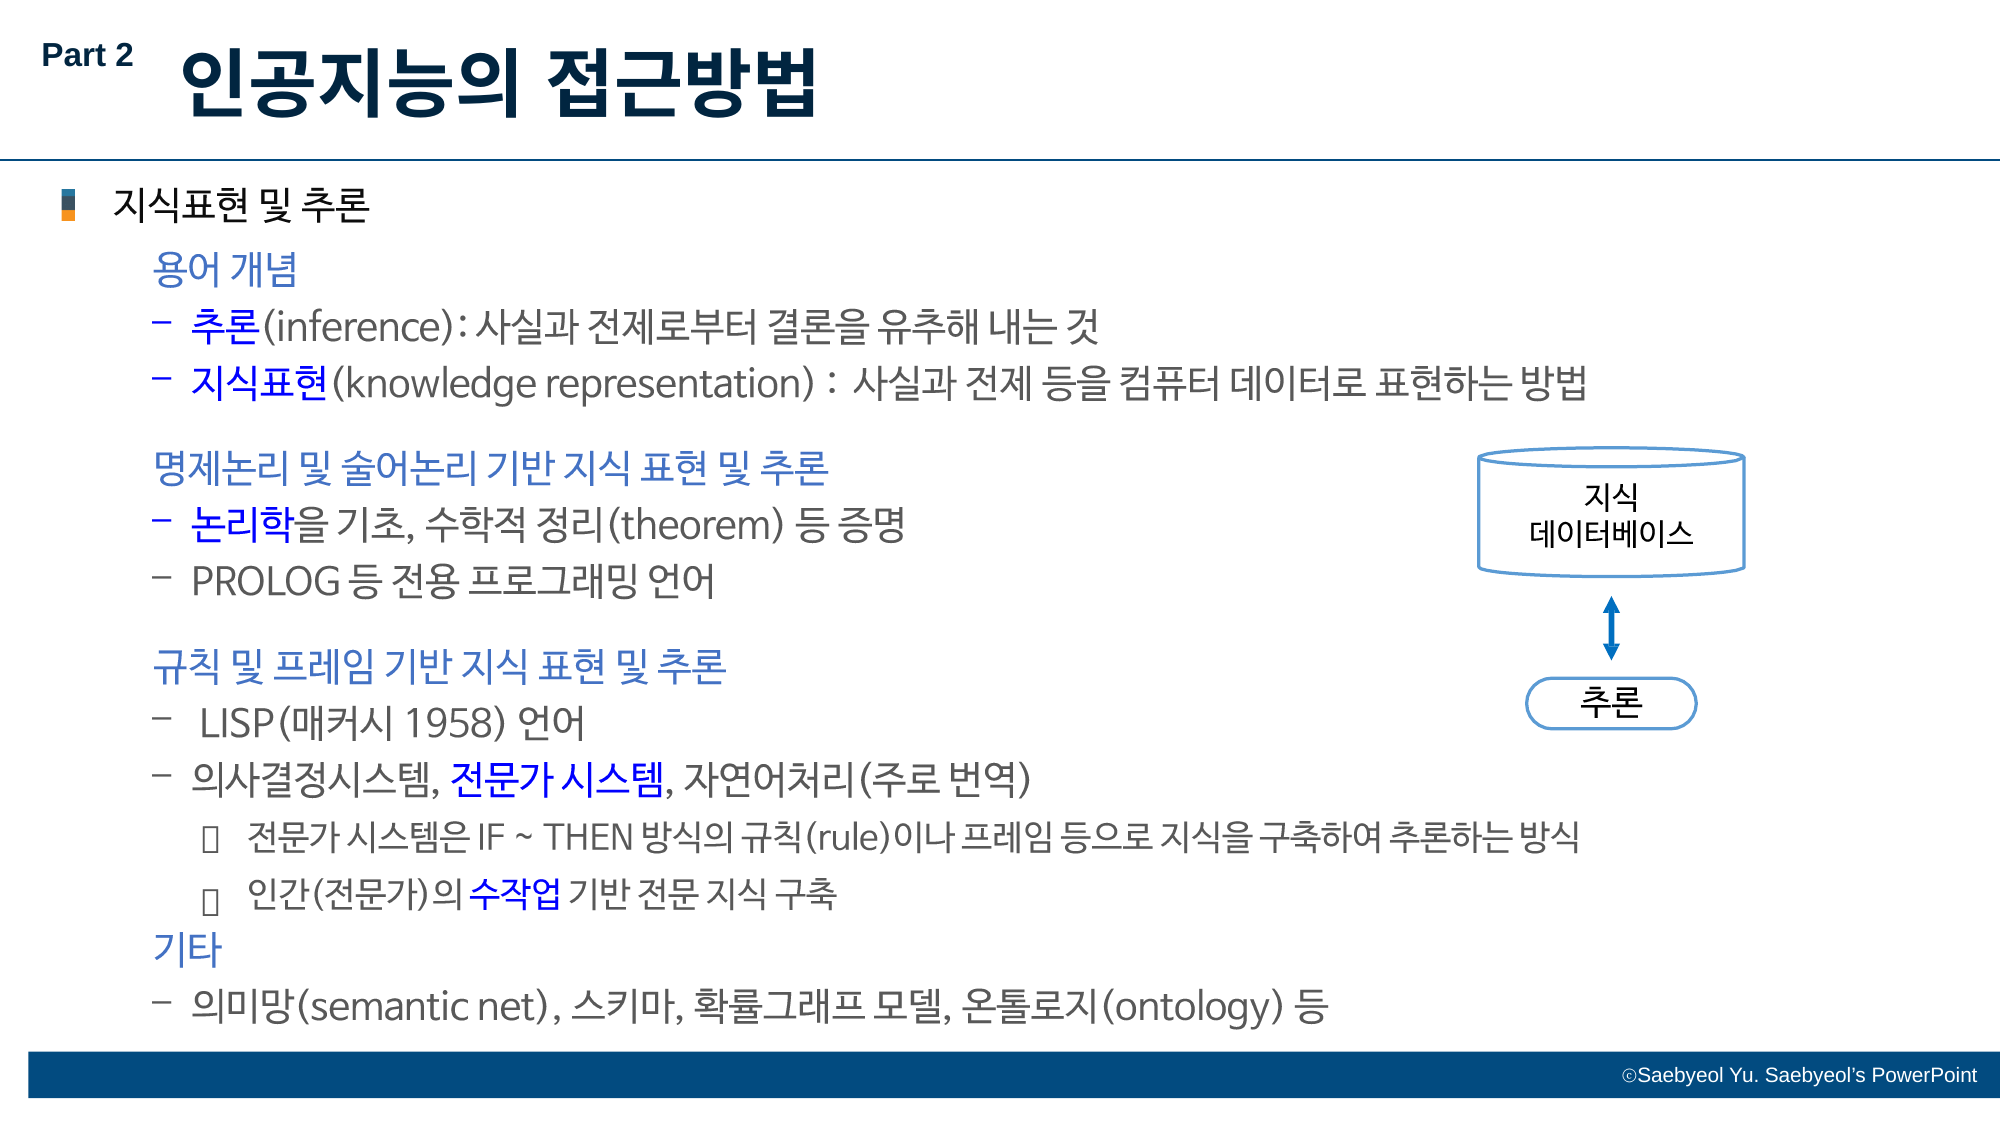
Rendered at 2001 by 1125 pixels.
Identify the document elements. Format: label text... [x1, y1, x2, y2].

text_box Part 2 [26, 26, 165, 81]
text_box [61, 185, 1745, 1033]
text_box 인공지능의 접근방법 [165, 28, 1485, 134]
